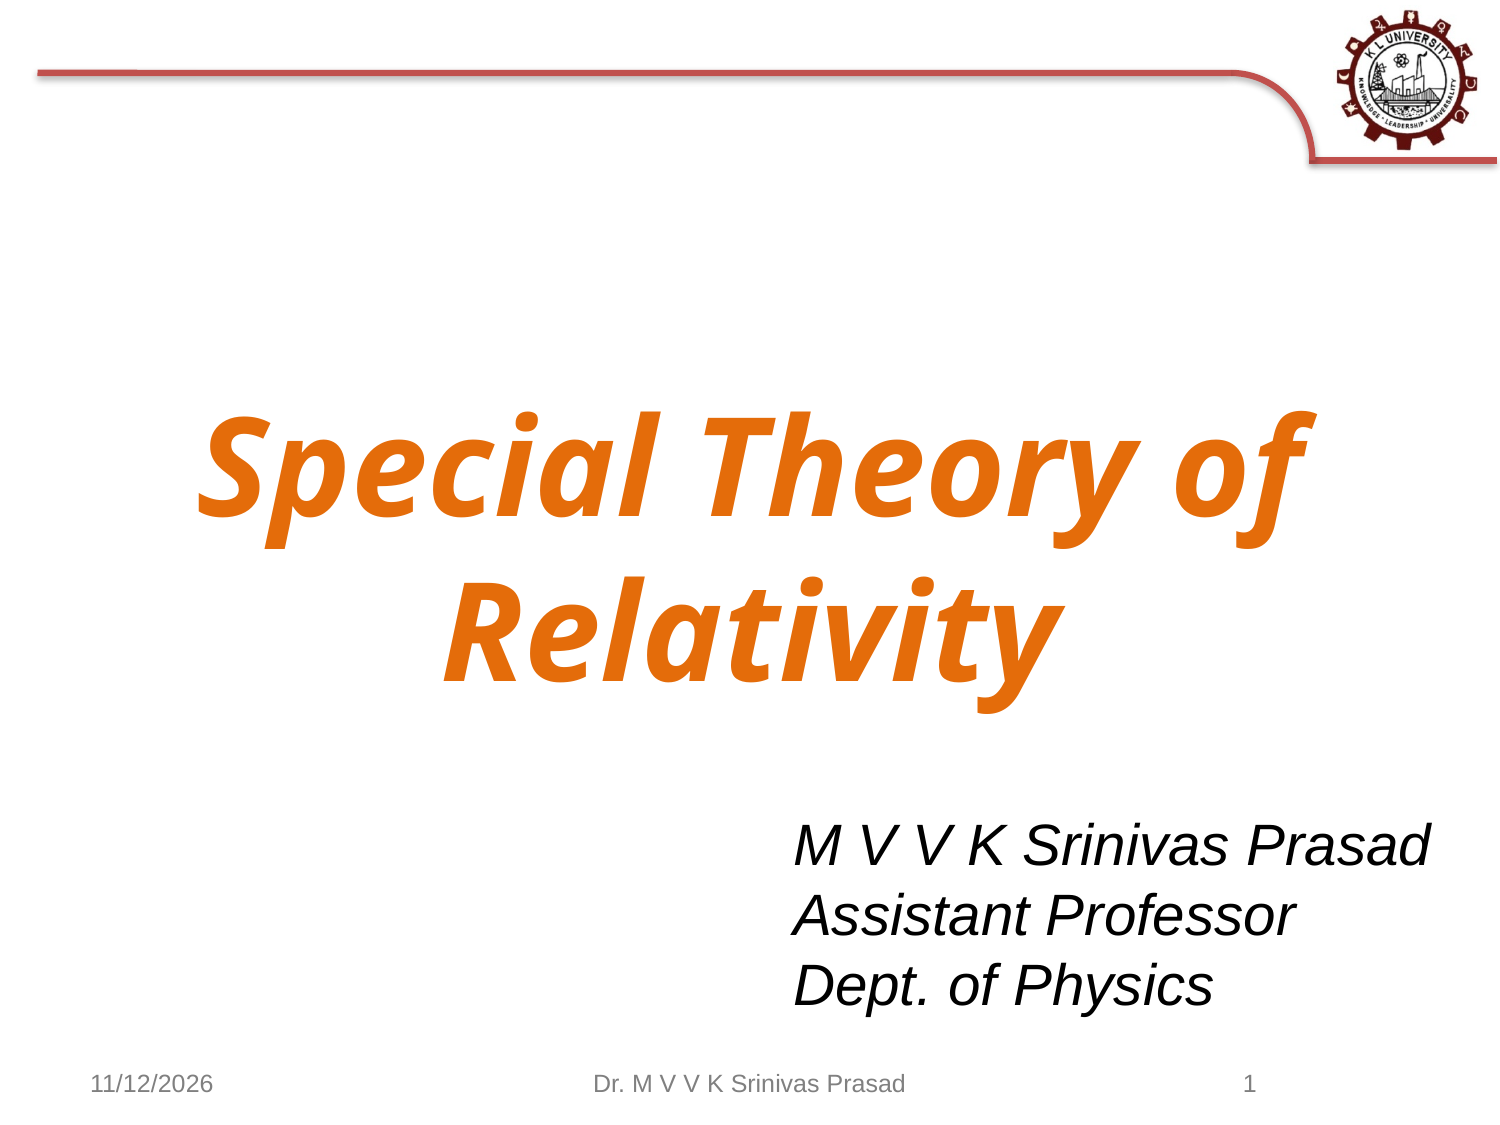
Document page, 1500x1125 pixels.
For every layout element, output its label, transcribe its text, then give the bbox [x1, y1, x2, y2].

text_box Special Theory of Relativity [112, 371, 1388, 613]
slide_number 1 [1074, 1052, 1425, 1113]
text_box M V V K Srinivas Prasad Assistant Professor Dept. of Physics [778, 800, 1447, 1025]
picture [1333, 5, 1481, 154]
footer Dr. M V V K Srinivas Prasad [512, 1052, 988, 1113]
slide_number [75, 1052, 425, 1113]
